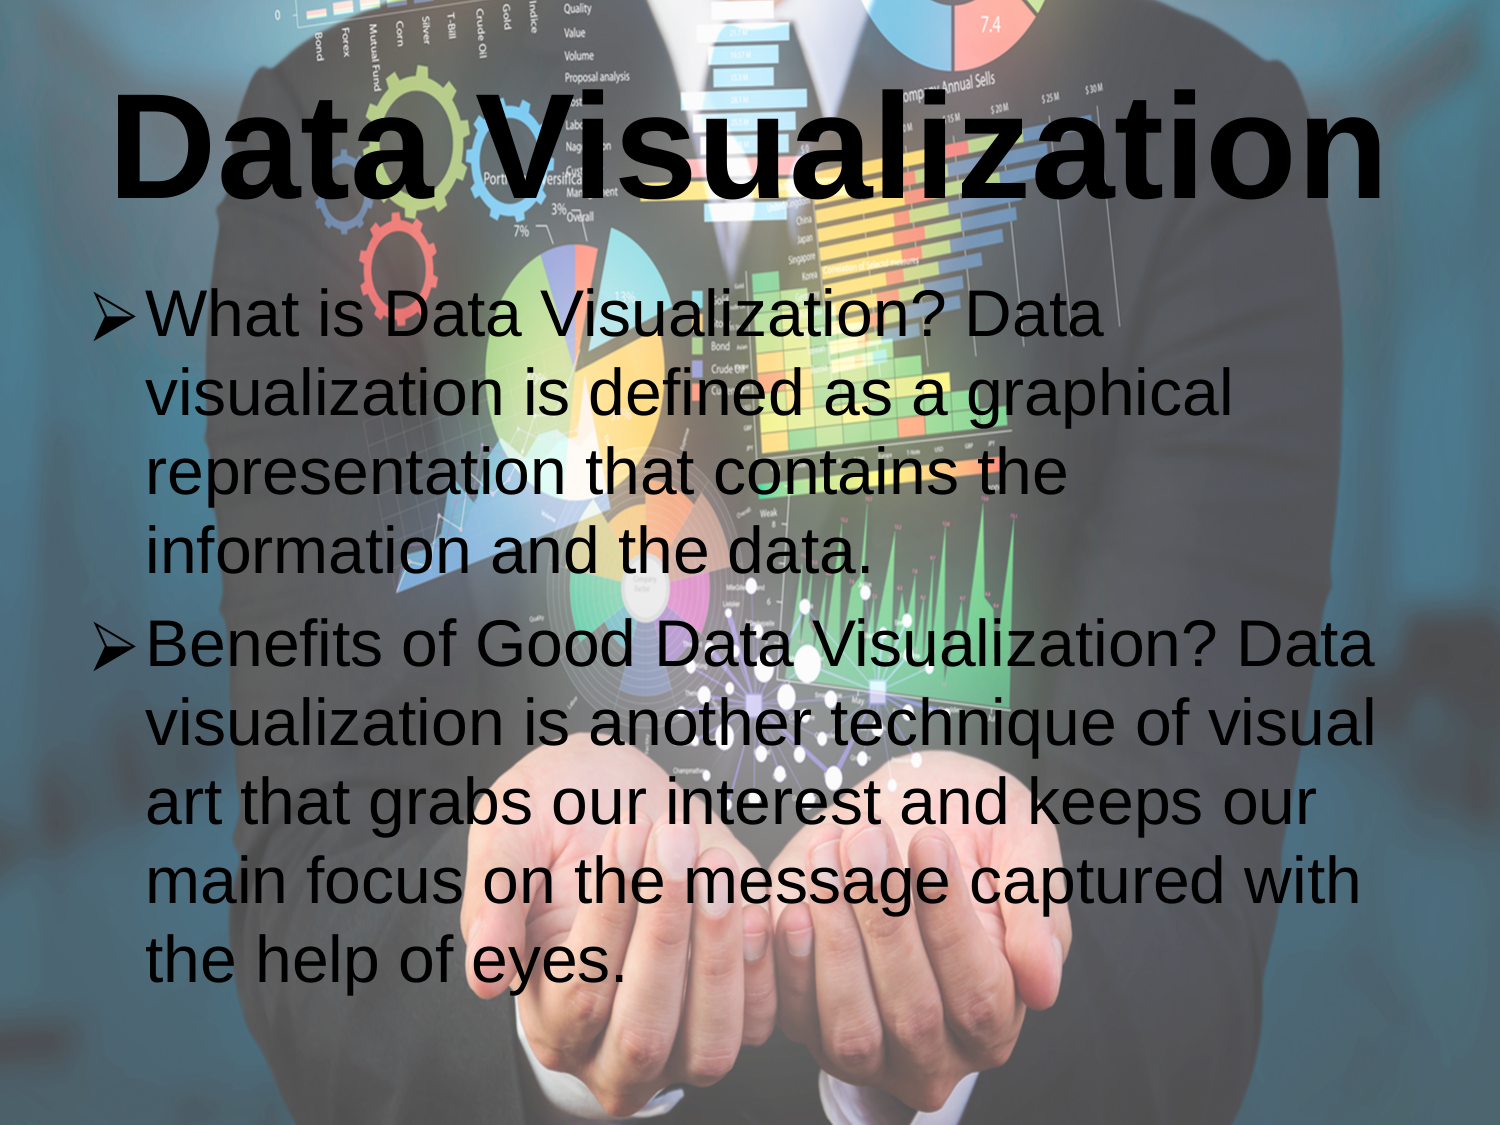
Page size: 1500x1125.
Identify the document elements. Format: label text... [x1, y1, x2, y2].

title Data Visualization [75, 45, 1425, 233]
list What is Data Visualization? Data visualization is defined as a graphical representation that contains the information and the data. Benefits of Good Data Visualization? Data visualization is another technique of visual art that grabs our interest and keeps our main focus on the message captured with the help of eyes. [75, 262, 1425, 1005]
